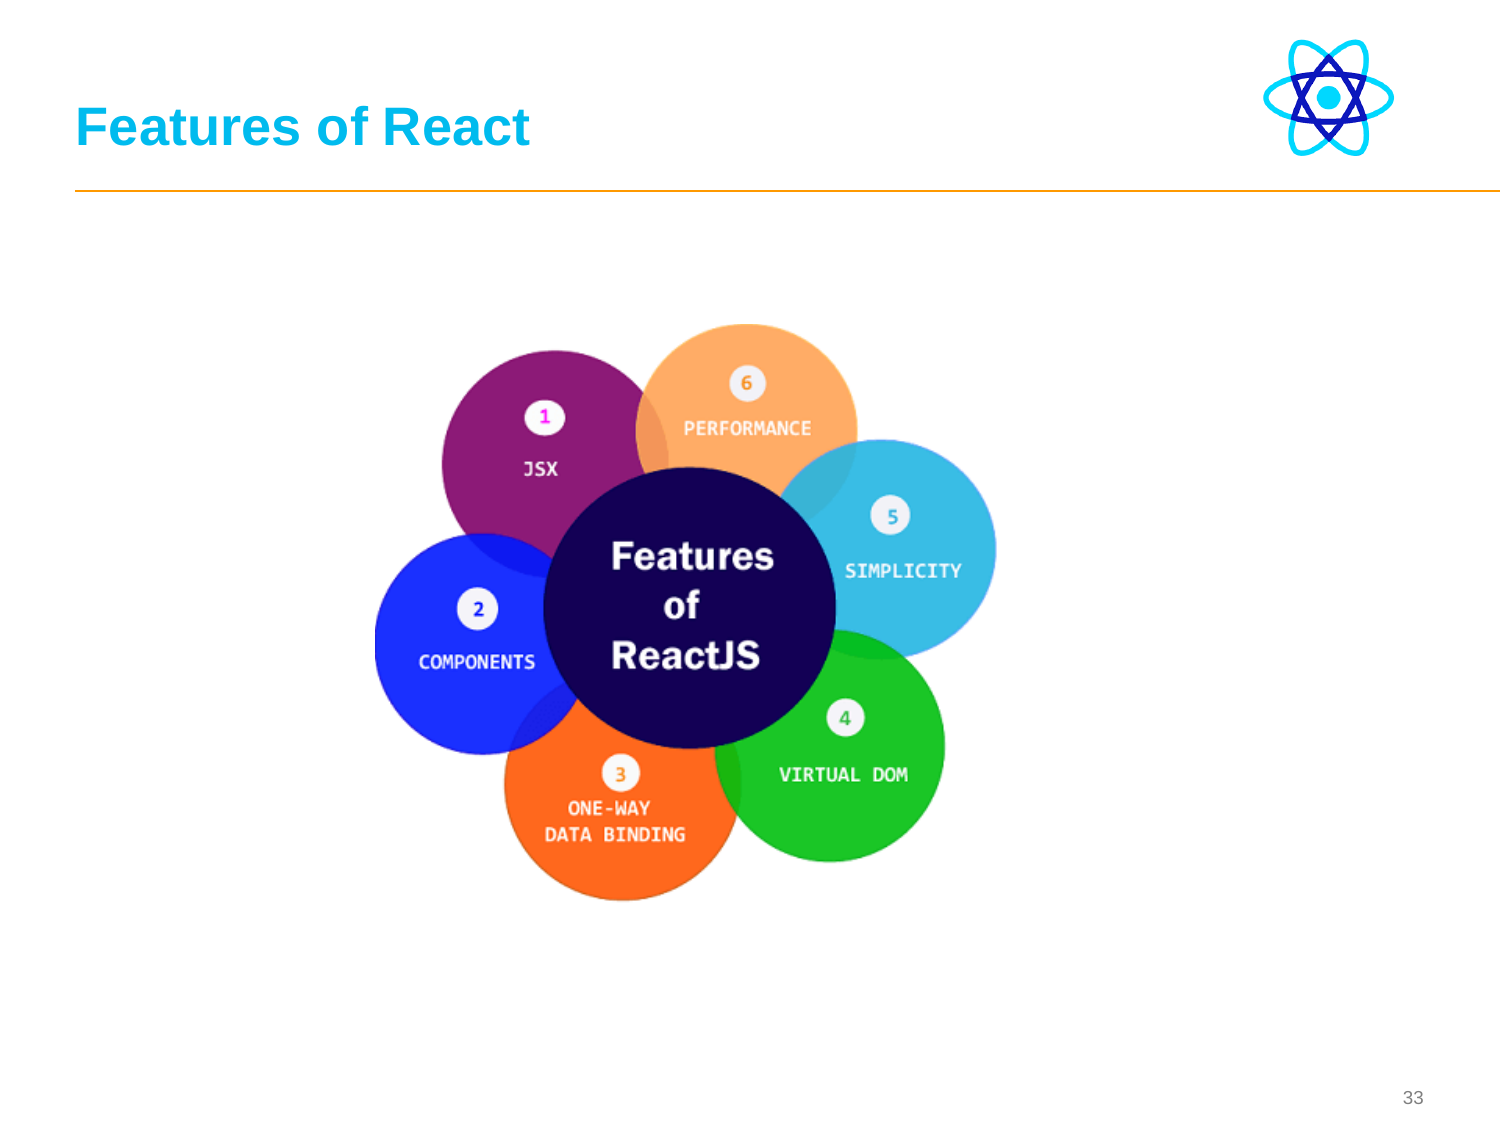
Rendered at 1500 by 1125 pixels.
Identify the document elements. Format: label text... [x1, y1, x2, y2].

title Features of React [75, 27, 1422, 157]
picture [374, 324, 1001, 904]
